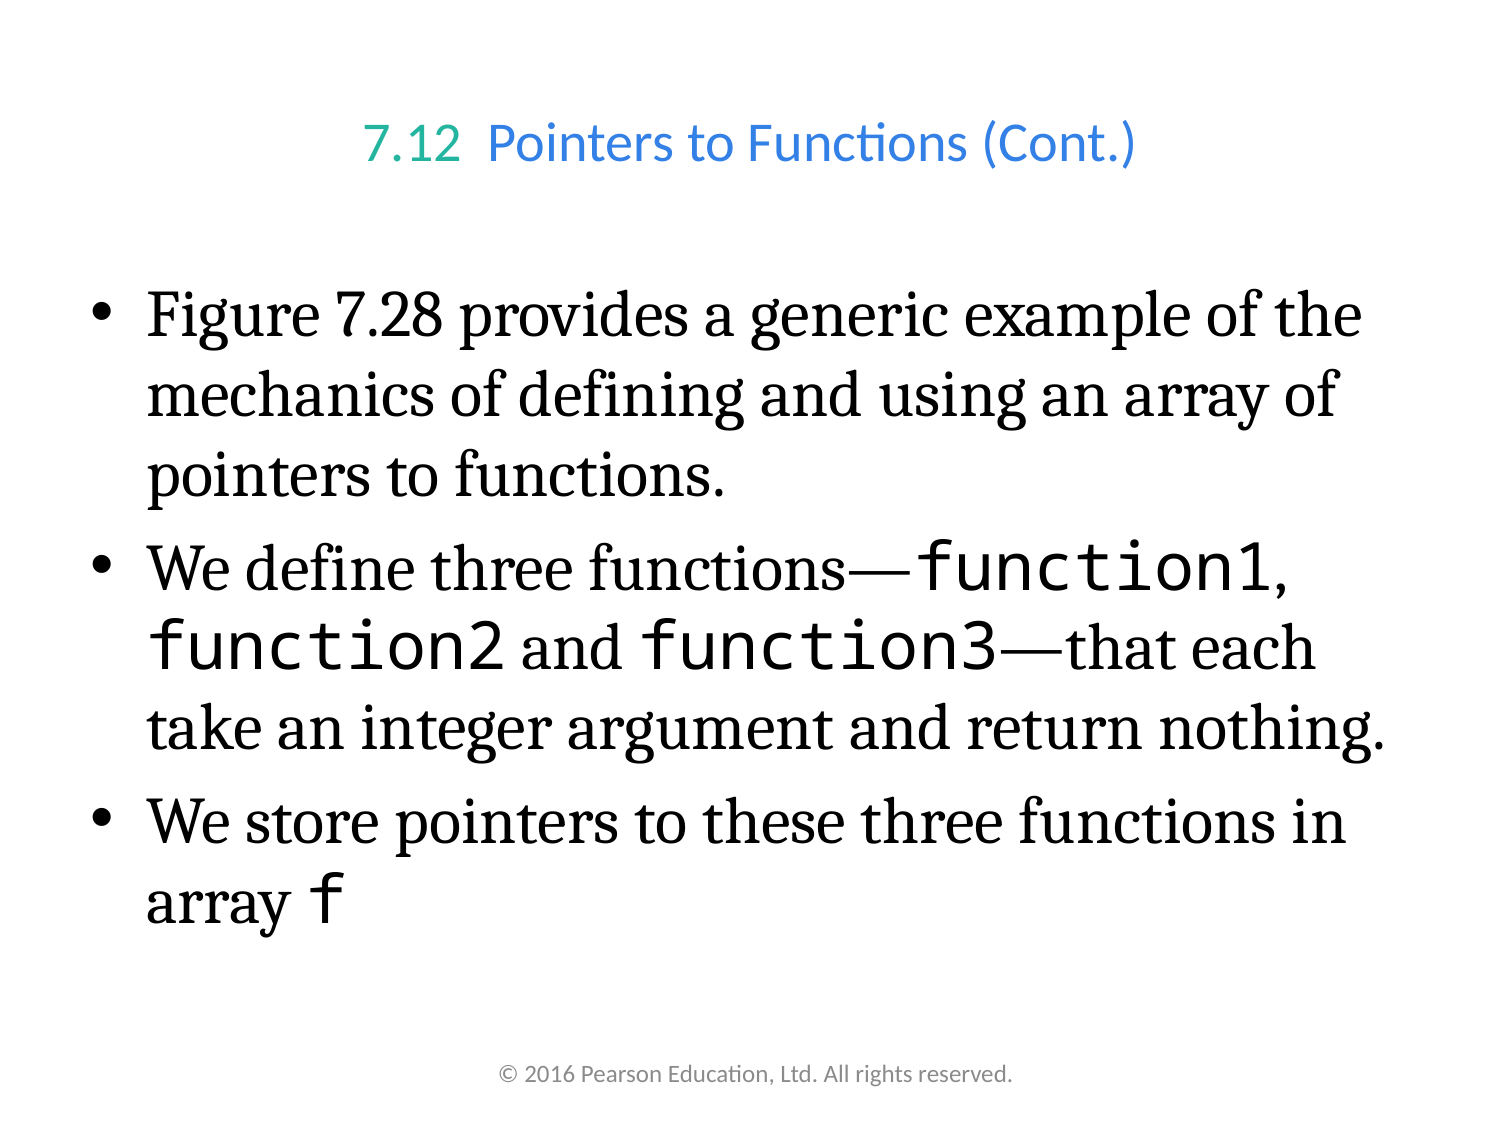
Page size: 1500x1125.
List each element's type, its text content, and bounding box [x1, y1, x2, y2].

title 7.12 Pointers to Functions (Cont.) [75, 45, 1425, 233]
footer © 2016 Pearson Education, Ltd. All rights reserved. [362, 1042, 1150, 1103]
list Figure 7.28 provides a generic example of the mechanics of defining and using an array of pointers to functions. We define three functions—function1, function2 and function3—that each take an integer argument and return nothing. We store pointers to these three functions in array f [75, 262, 1425, 1005]
